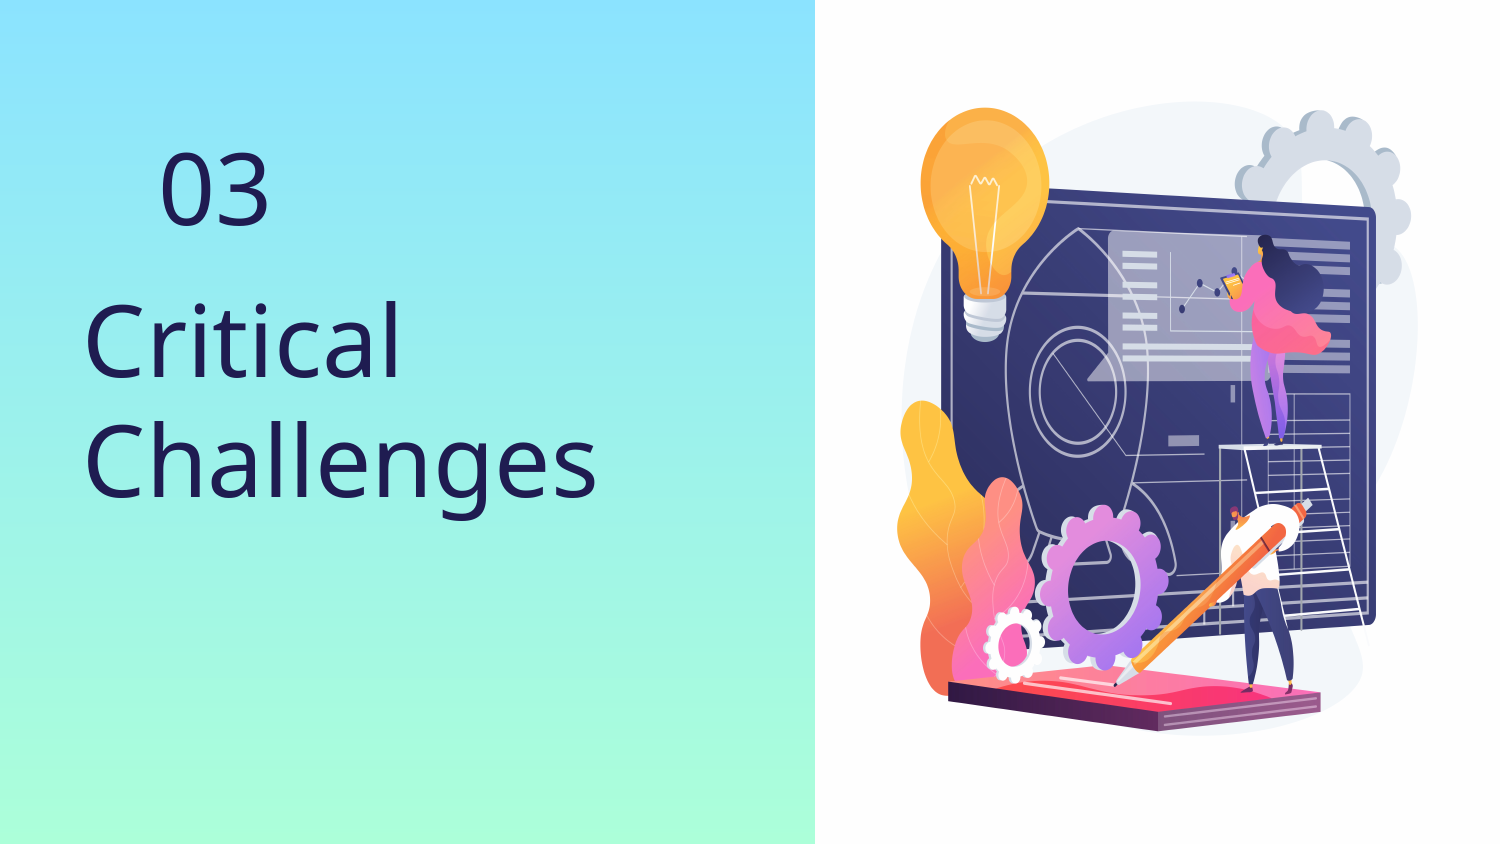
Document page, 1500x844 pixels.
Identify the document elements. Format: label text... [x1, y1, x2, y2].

title 03 [143, 129, 580, 260]
title Critical Challenges [67, 260, 810, 535]
picture [815, 0, 1500, 844]
